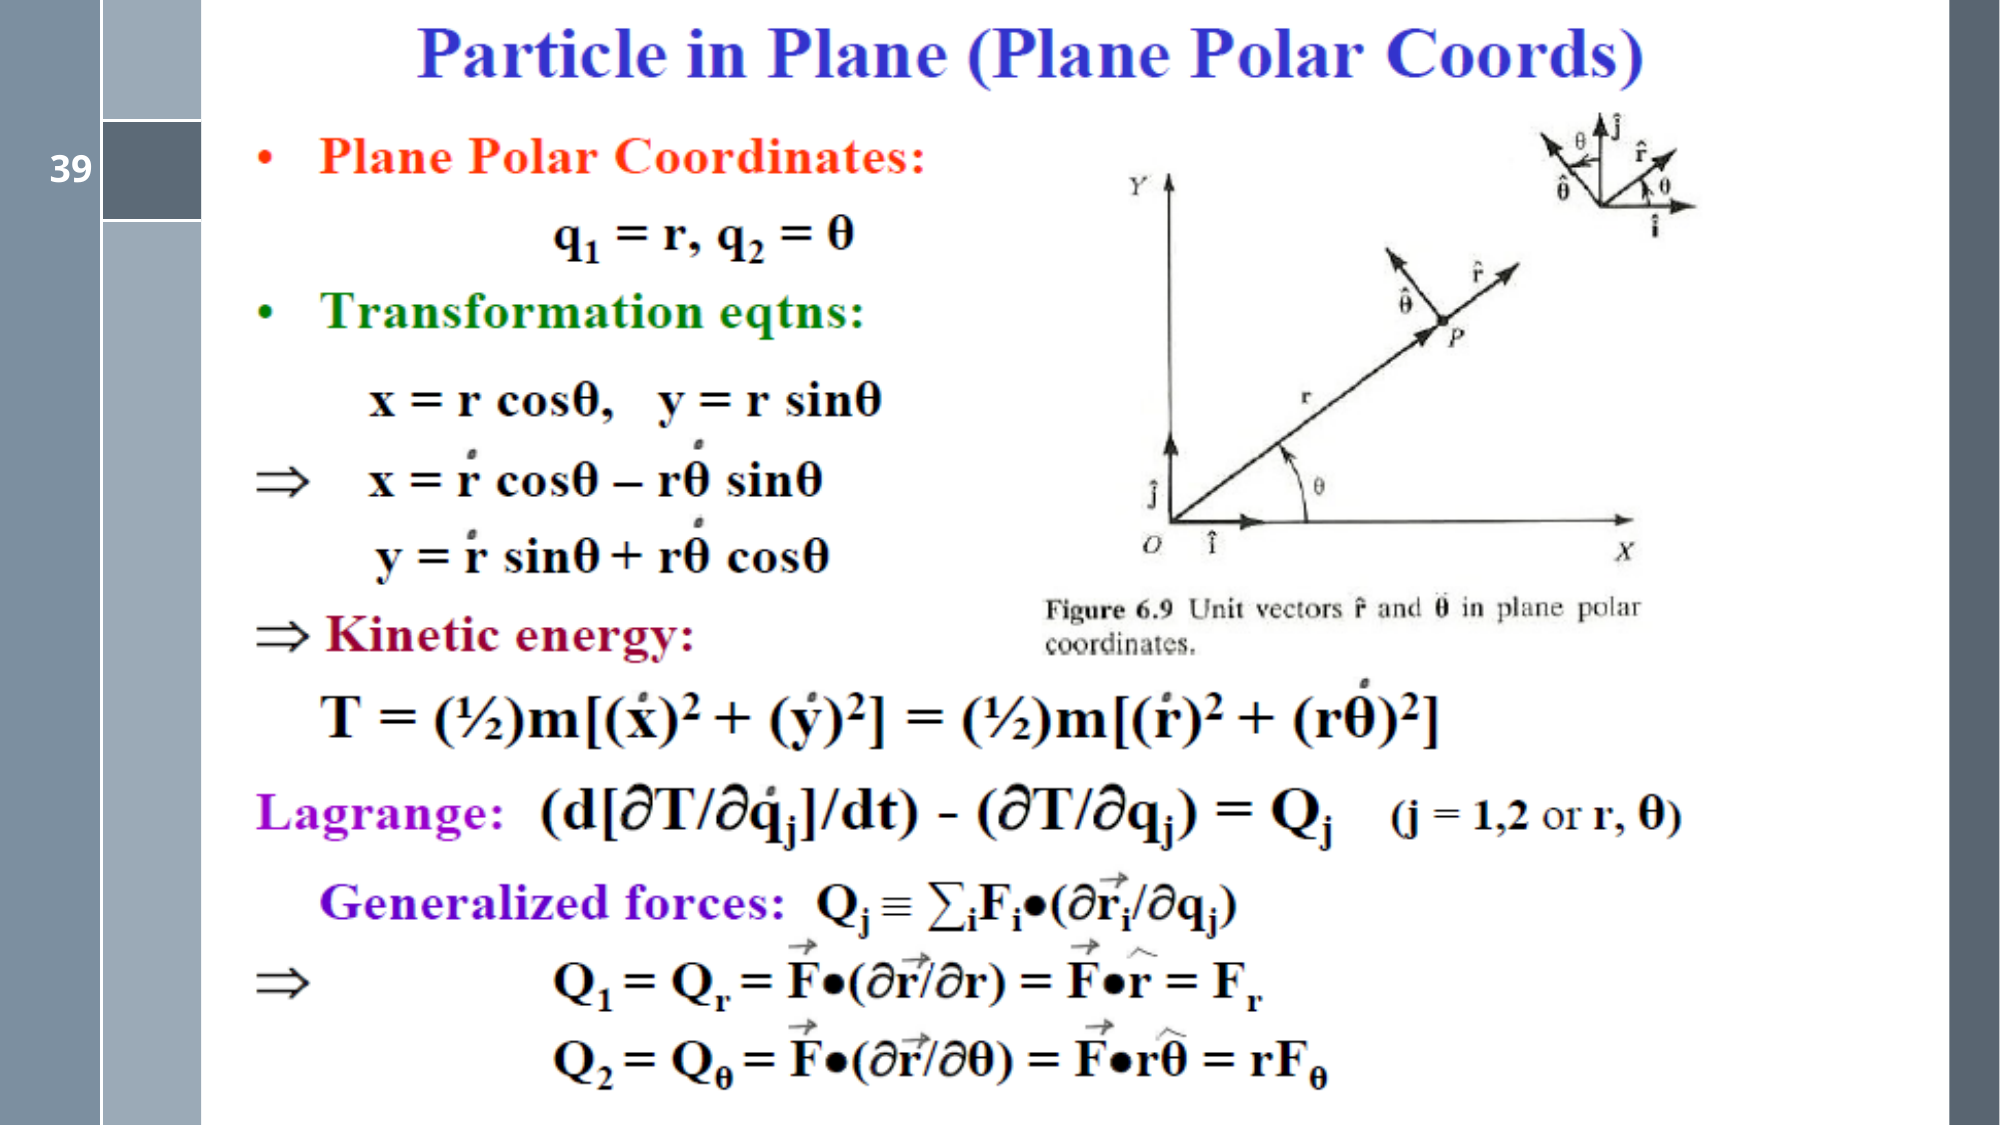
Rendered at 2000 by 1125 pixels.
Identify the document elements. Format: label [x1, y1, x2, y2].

picture [249, 25, 1725, 1100]
